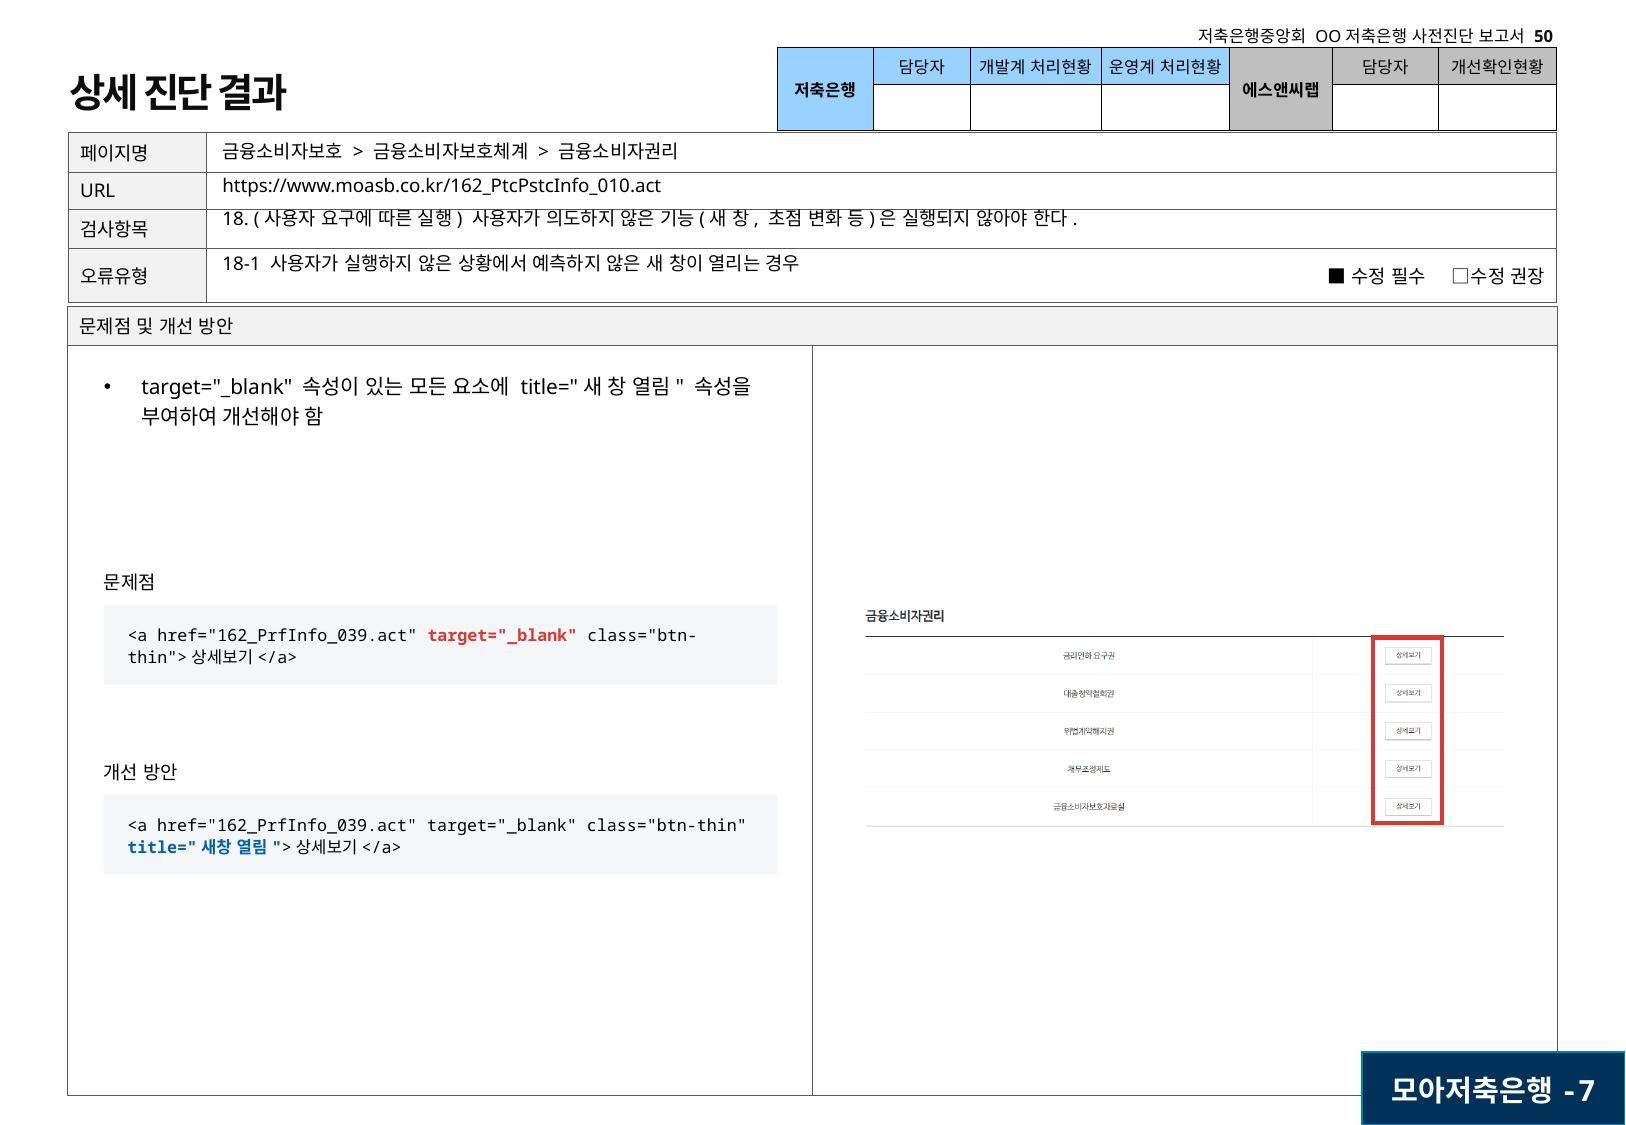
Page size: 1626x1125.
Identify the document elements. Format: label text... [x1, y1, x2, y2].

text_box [103, 570, 778, 685]
table_header 저축은행 [778, 48, 873, 130]
table_cell [1102, 85, 1229, 130]
table_header 운영계 처리현황 [1102, 48, 1229, 84]
list https://www.moasb.co.kr/162_PtcPstcInfo_010.act [207, 167, 1557, 201]
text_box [103, 760, 777, 875]
table_header 에스앤씨랩 [1230, 48, 1332, 130]
table_header 개선확인현황 [1439, 48, 1556, 84]
table_header 담당자 [1333, 48, 1438, 84]
table_cell [874, 85, 970, 130]
list 18. (사용자 요구에 따른 실행) 사용자가 의도하지 않은 기능(새 창, 초점 변화 등)은 실행되지 않아야 한다. [207, 201, 1557, 236]
table_header 담당자 [874, 48, 970, 84]
list 18-1 사용자가 실행하지 않은 상황에서 예측하지 않은 새 창이 열리는 경우 [207, 235, 1293, 291]
table_cell [1333, 85, 1438, 130]
table_cell [1439, 85, 1556, 130]
table_header 개발계 처리현황 [971, 48, 1101, 84]
text_box 모아저축은행-7 [1361, 1051, 1625, 1125]
picture [859, 604, 1510, 829]
list target="_blank" 속성이 있는 모든 요소에 title="새 창 열림" 속성을 부여하여 개선해야 함 [103, 368, 778, 499]
table_cell [971, 85, 1101, 130]
title 상세 진단 결과 [69, 72, 777, 117]
list 금융소비자보호 > 금융소비자보호체계 > 금융소비자권리 [207, 133, 1557, 167]
